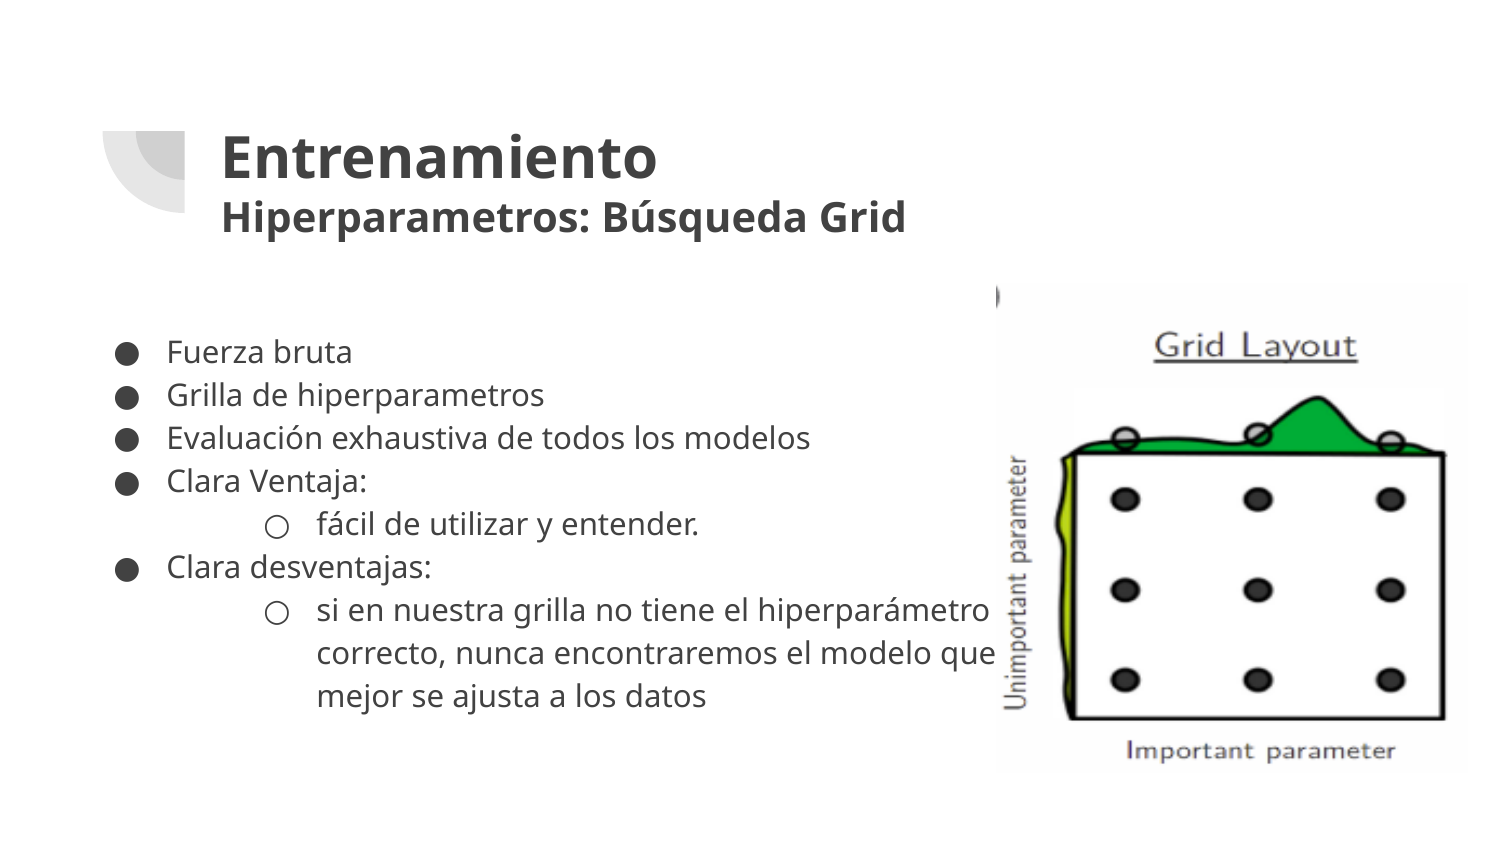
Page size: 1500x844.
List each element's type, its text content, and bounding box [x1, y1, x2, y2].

title Entrenamiento Hiperparametros: Búsqueda Grid [205, 105, 1359, 270]
picture [995, 282, 1468, 774]
list Fuerza bruta Grilla de hiperparametros Evaluación exhaustiva de todos los modelos Clara Ventaja: fácil de utilizar y entender. Clara desventajas: si en nuestra grilla no tiene el hiperparámetro correcto, nunca encontraremos el modelo que mejor se ajusta a los datos [76, 311, 990, 729]
